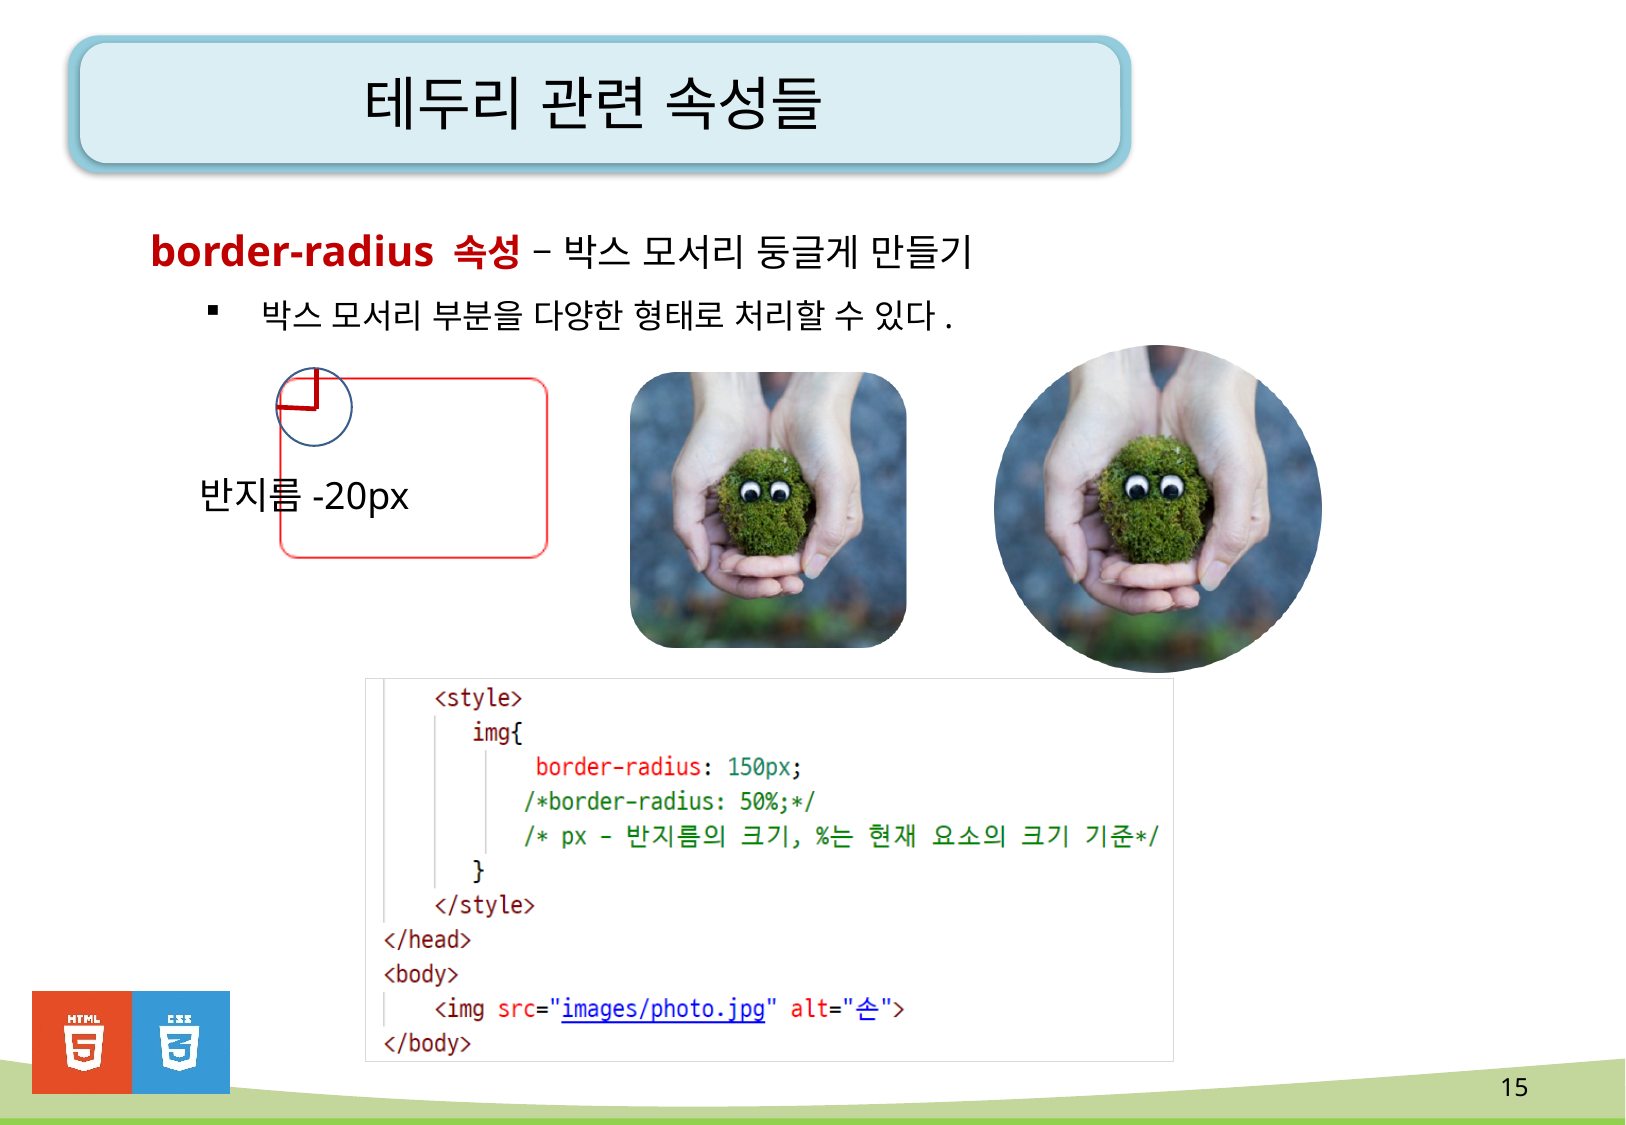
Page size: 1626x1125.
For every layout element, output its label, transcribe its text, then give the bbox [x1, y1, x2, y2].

slide_number 15 [1452, 1058, 1544, 1119]
picture [264, 362, 570, 575]
text_box border-radius 속성 – 박스 모서리 둥글게 만들기 박스 모서리 부분을 다양한 형태로 처리할 수 있다. [115, 192, 1510, 343]
text_box 반지름-20px [174, 464, 259, 524]
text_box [276, 406, 312, 410]
picture [365, 338, 1331, 1062]
picture [32, 991, 230, 1094]
picture [623, 368, 916, 654]
title 테두리 관련 속성들 [68, 32, 1121, 173]
